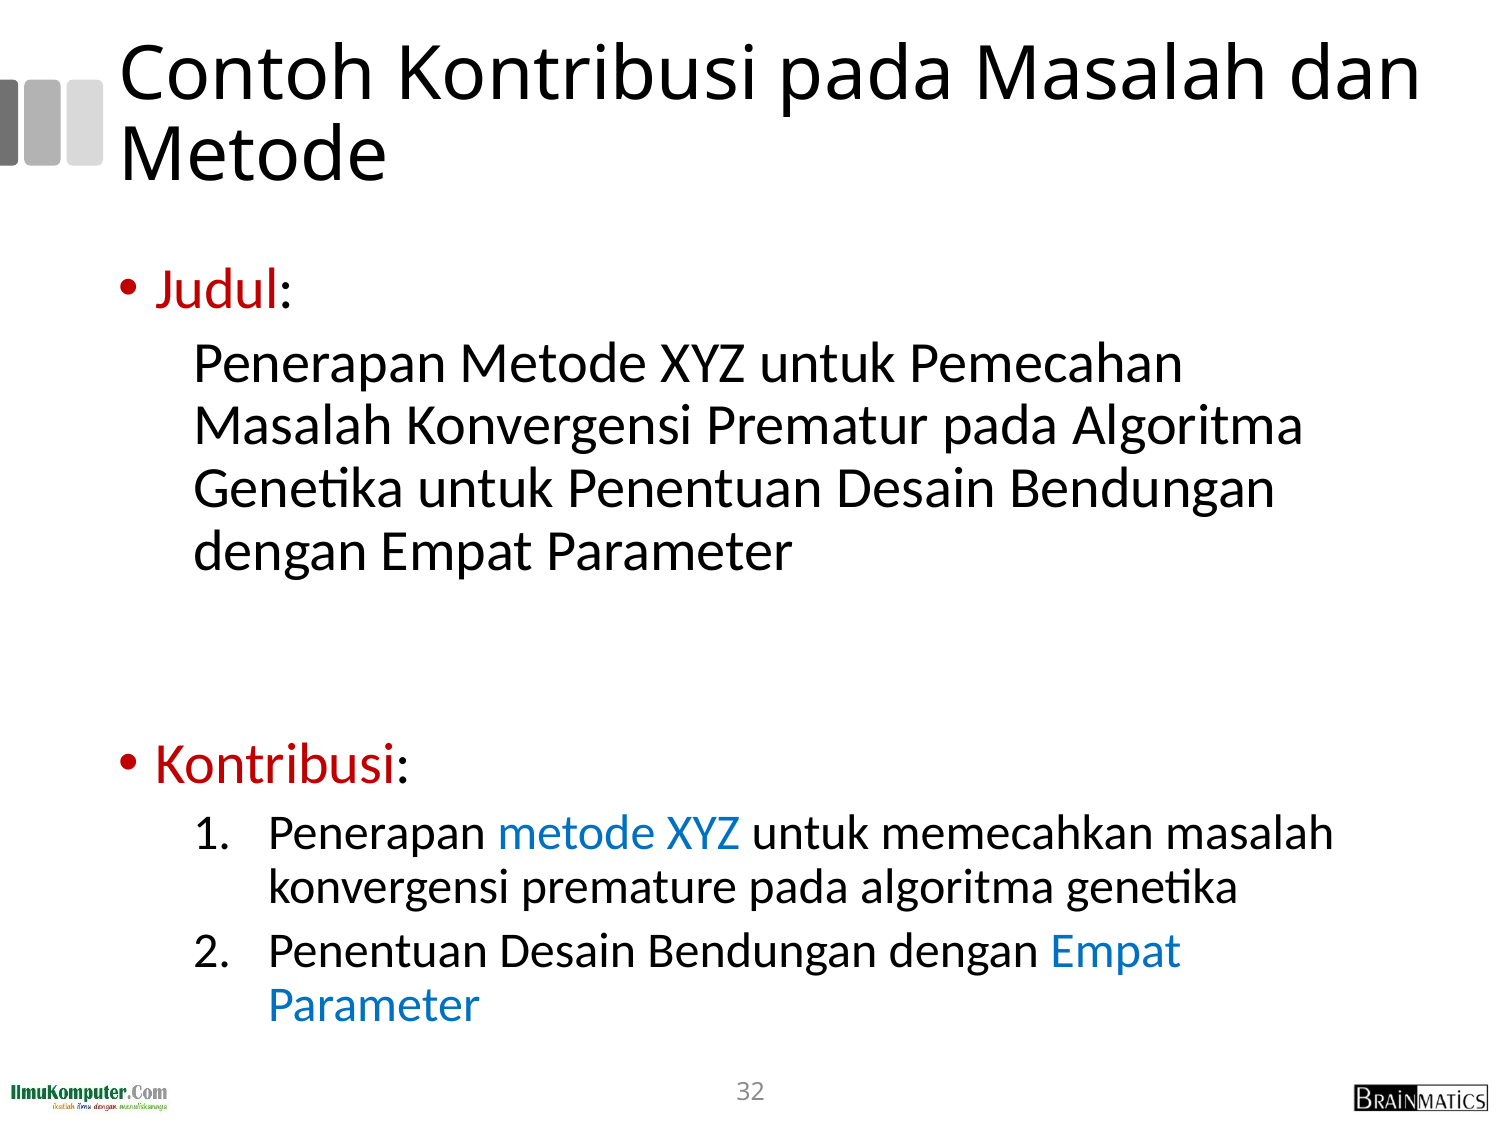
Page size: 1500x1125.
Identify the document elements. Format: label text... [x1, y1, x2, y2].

picture [4, 1081, 173, 1115]
slide_number 32 [582, 1062, 920, 1123]
list Judul: Penerapan Metode XYZ untuk Pemecahan Masalah Konvergensi Prematur pada Algoritma Genetika untuk Penentuan Desain Bendungan dengan Empat Parameter Kontribusi: Penerapan metode XYZ untuk memecahkan masalah konvergensi premature pada algoritma genetika Penentuan Desain Bendungan dengan Empat Parameter [103, 250, 1397, 1063]
picture [1351, 1081, 1491, 1115]
title Contoh Kontribusi pada Masalah dan Metode [103, 62, 1500, 169]
